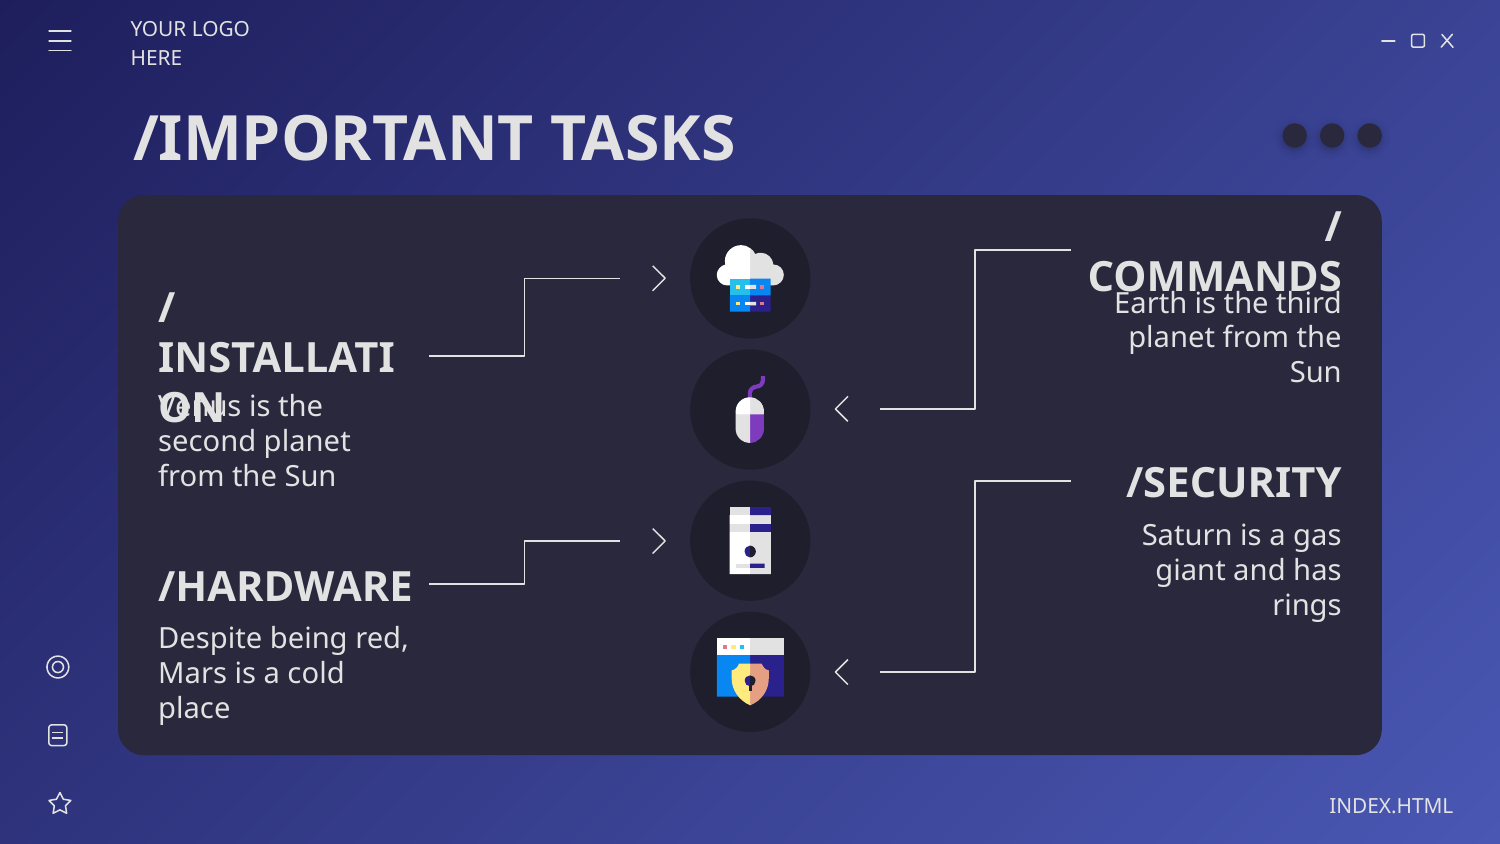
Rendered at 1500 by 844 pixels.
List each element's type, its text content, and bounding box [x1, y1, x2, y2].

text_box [735, 375, 766, 444]
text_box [46, 655, 72, 814]
text_box [690, 218, 811, 339]
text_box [429, 540, 621, 585]
text_box [690, 611, 811, 732]
title /IMPORTANT TASKS [118, 88, 1300, 183]
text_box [619, 263, 666, 294]
text_box /COMMANDS [1070, 218, 1357, 282]
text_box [48, 30, 72, 51]
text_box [619, 526, 666, 557]
text_box /SECURITY [1070, 449, 1357, 513]
text_box Despite being red, Mars is a cold place [143, 617, 430, 727]
text_box Earth is the third planet from the Sun [1074, 282, 1357, 391]
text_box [835, 393, 881, 424]
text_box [729, 506, 772, 575]
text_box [879, 480, 1071, 672]
text_box Saturn is a gas giant and has rings [1074, 514, 1357, 624]
text_box /INSTALLATION [143, 324, 430, 385]
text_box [1282, 123, 1383, 148]
text_box [690, 480, 811, 601]
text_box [716, 637, 784, 706]
text_box Venus is the second planet from the Sun [143, 385, 430, 494]
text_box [716, 244, 784, 312]
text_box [879, 249, 1071, 409]
text_box [46, 27, 74, 32]
text_box /HARDWARE [143, 552, 430, 617]
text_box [429, 278, 621, 357]
text_box [690, 349, 811, 470]
subtitle INDEX.HTML [1278, 780, 1453, 826]
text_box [835, 656, 881, 687]
subtitle YOUR LOGO HERE [130, 18, 306, 64]
